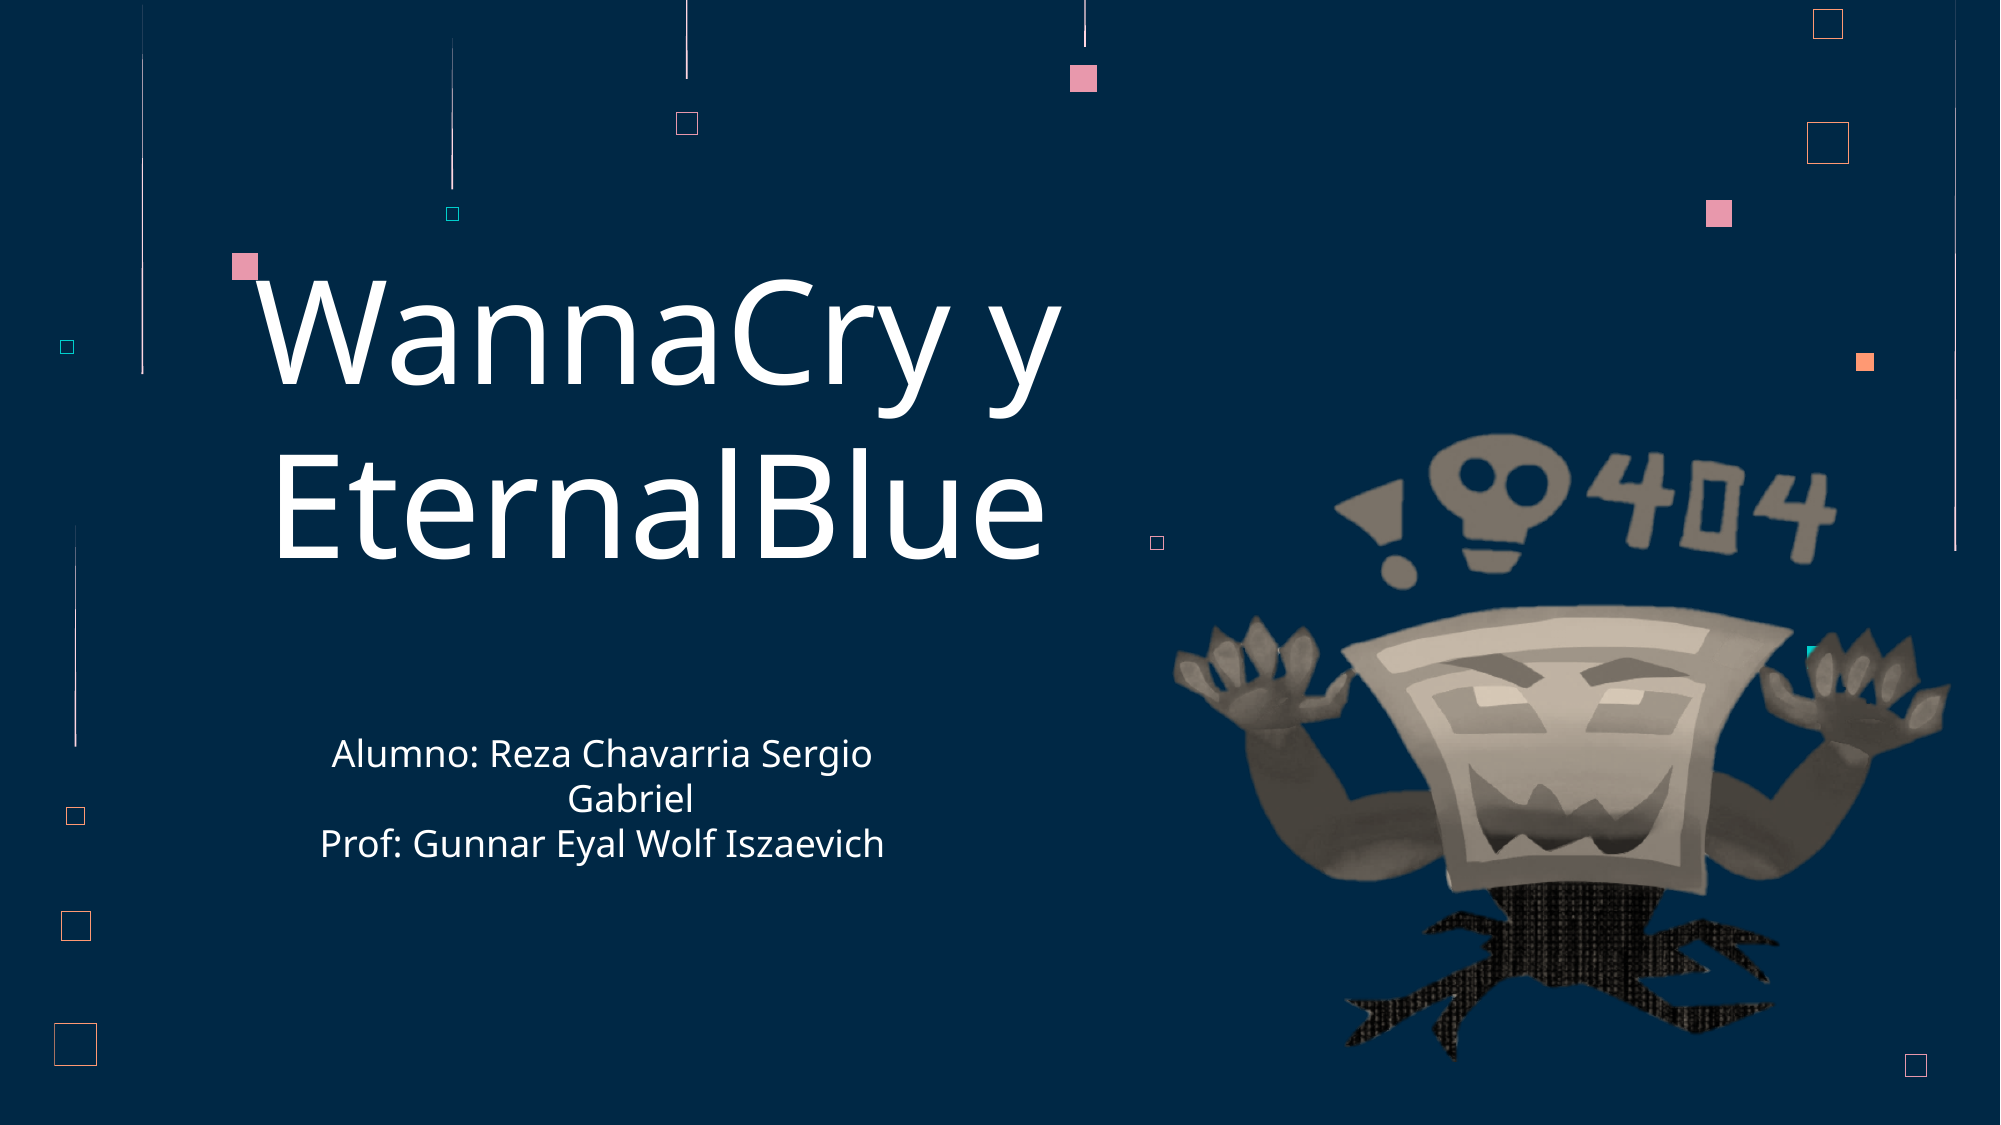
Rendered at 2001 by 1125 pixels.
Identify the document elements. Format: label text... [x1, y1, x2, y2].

title WannaCry y EternalBlue [0, 153, 1317, 603]
subtitle Alumno: Reza Chavarria Sergio Gabriel Prof: Gunnar Eyal Wolf Iszaevich [232, 715, 954, 889]
picture [1173, 218, 1897, 1125]
